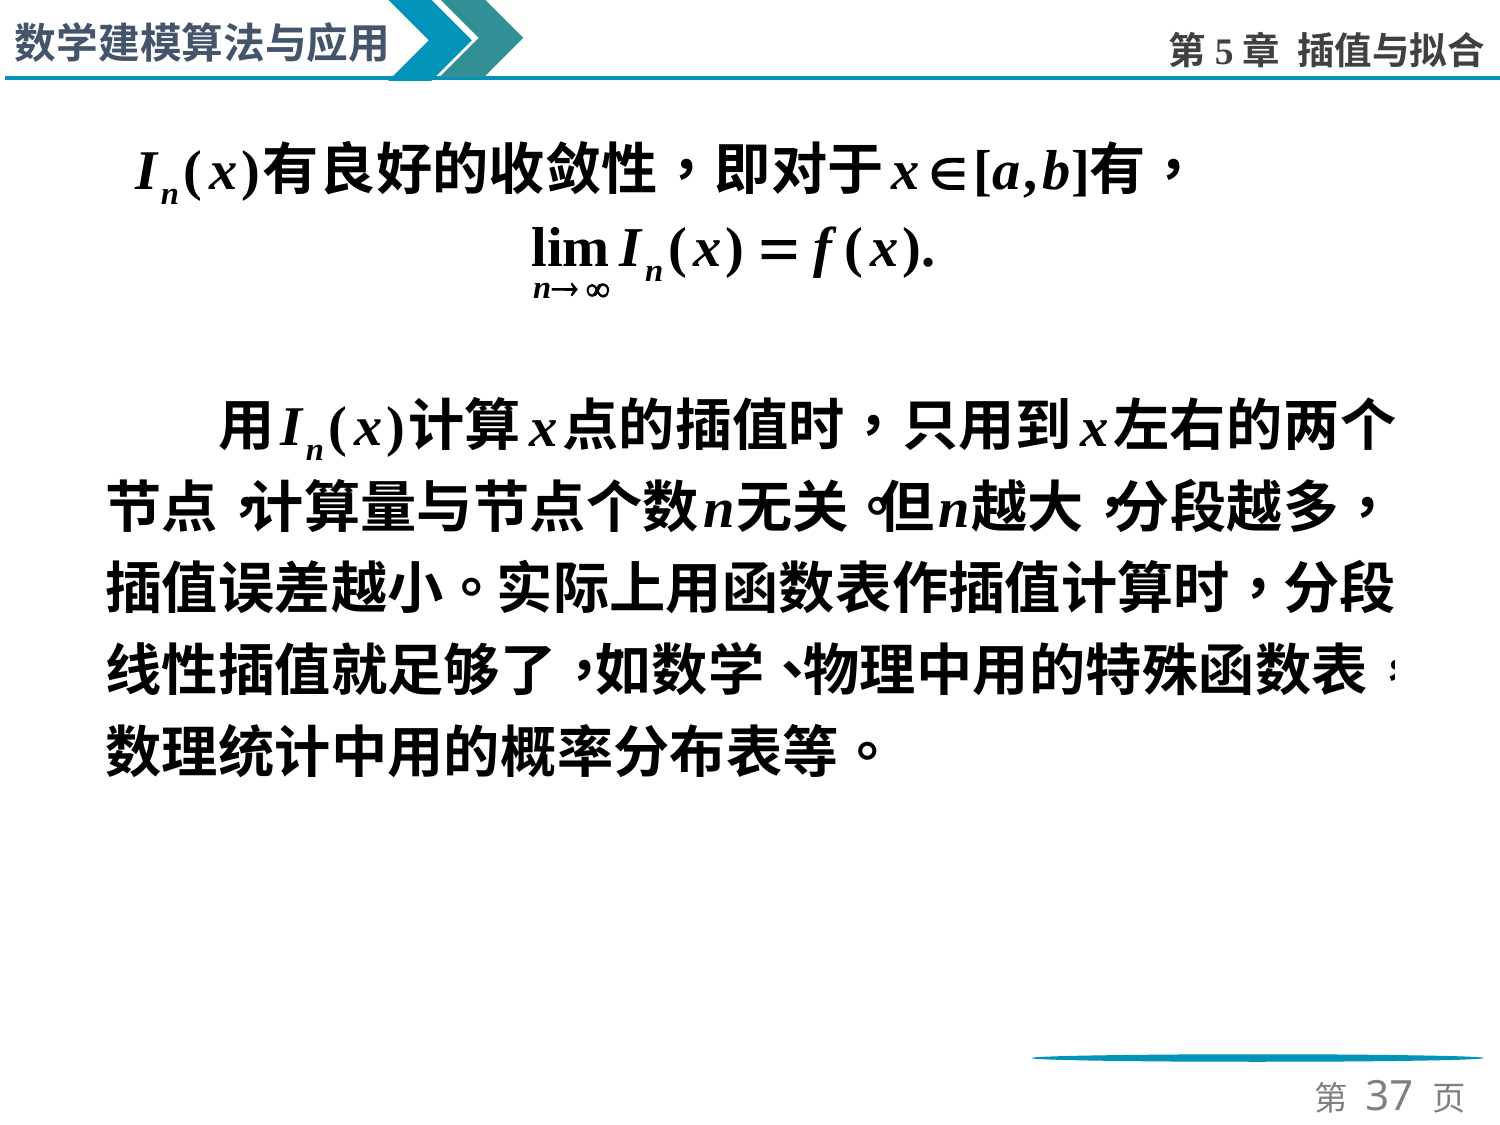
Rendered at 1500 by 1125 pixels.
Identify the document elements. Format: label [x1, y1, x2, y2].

text_box [87, 131, 1377, 594]
text_box [105, 387, 1395, 850]
